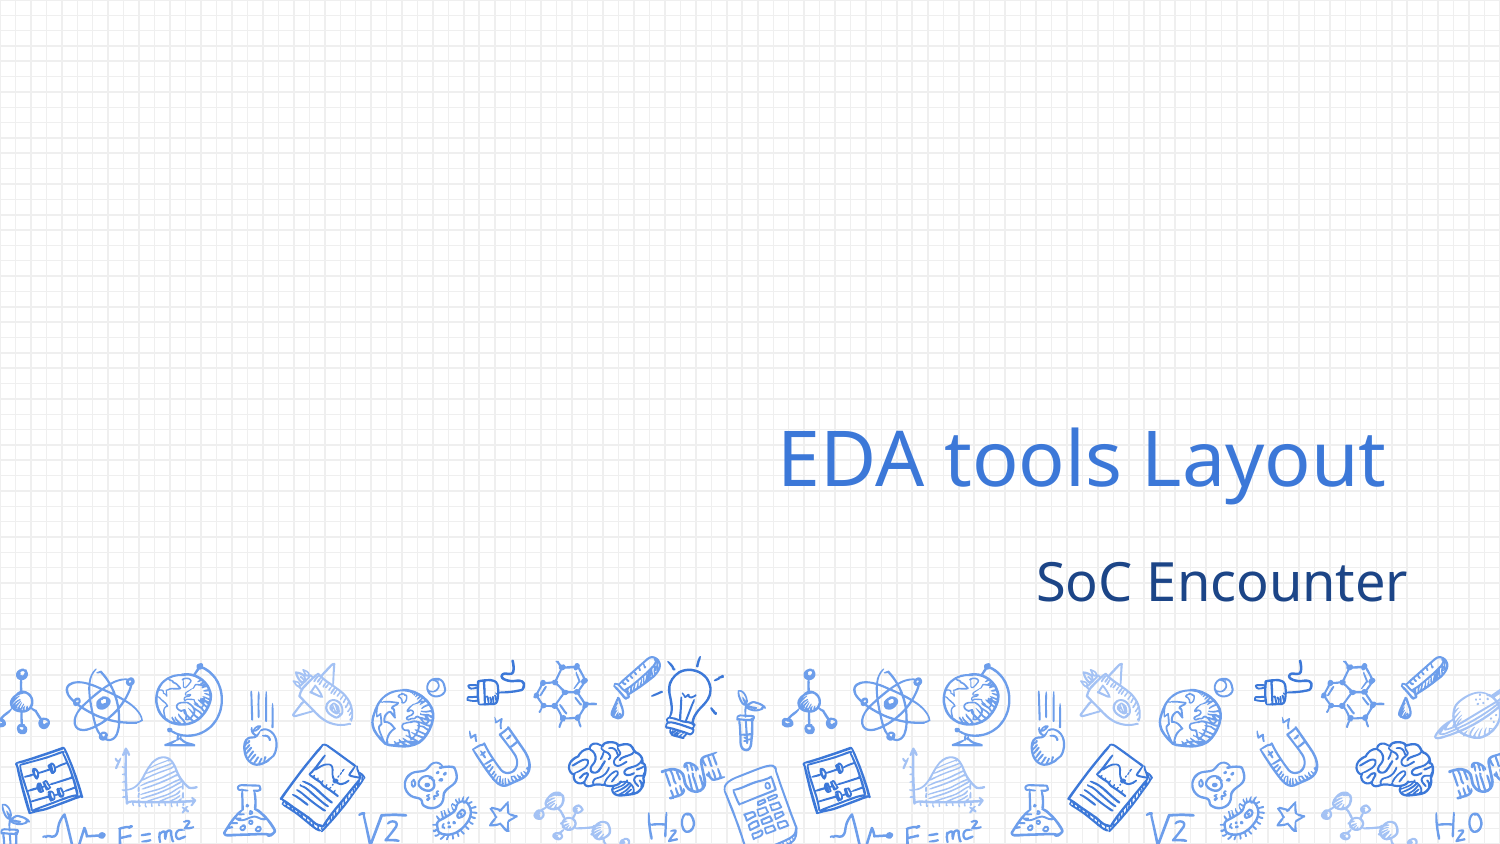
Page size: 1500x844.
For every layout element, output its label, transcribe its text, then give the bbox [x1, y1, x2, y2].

title EDA tools Layout [531, 326, 1402, 517]
subtitle SoC Encounter [229, 532, 1424, 662]
